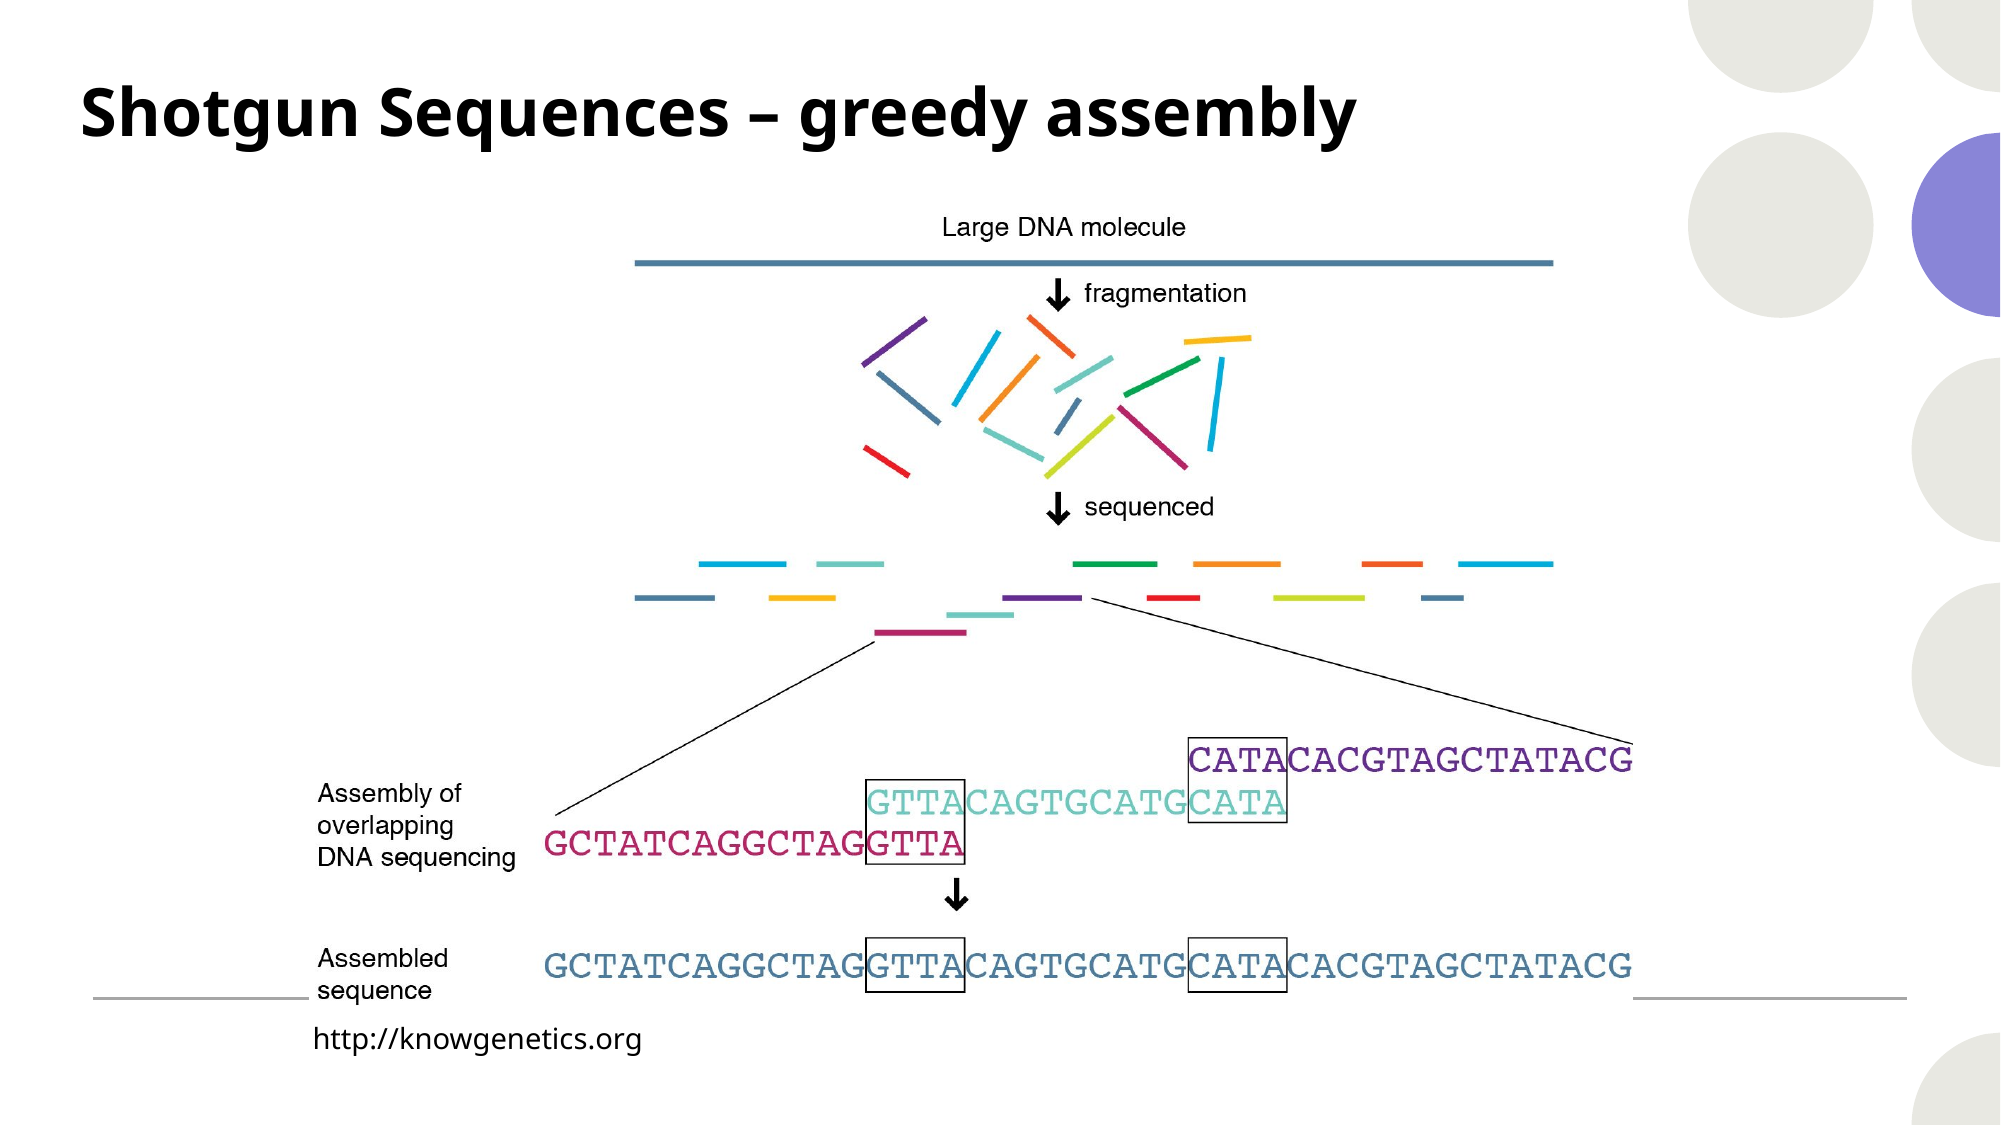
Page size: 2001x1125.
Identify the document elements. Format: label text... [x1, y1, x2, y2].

picture [309, 213, 1633, 1020]
title Shotgun Sequences – greedy assembly [65, 62, 1703, 271]
text_box http://knowgenetics.org [297, 1012, 1113, 1063]
